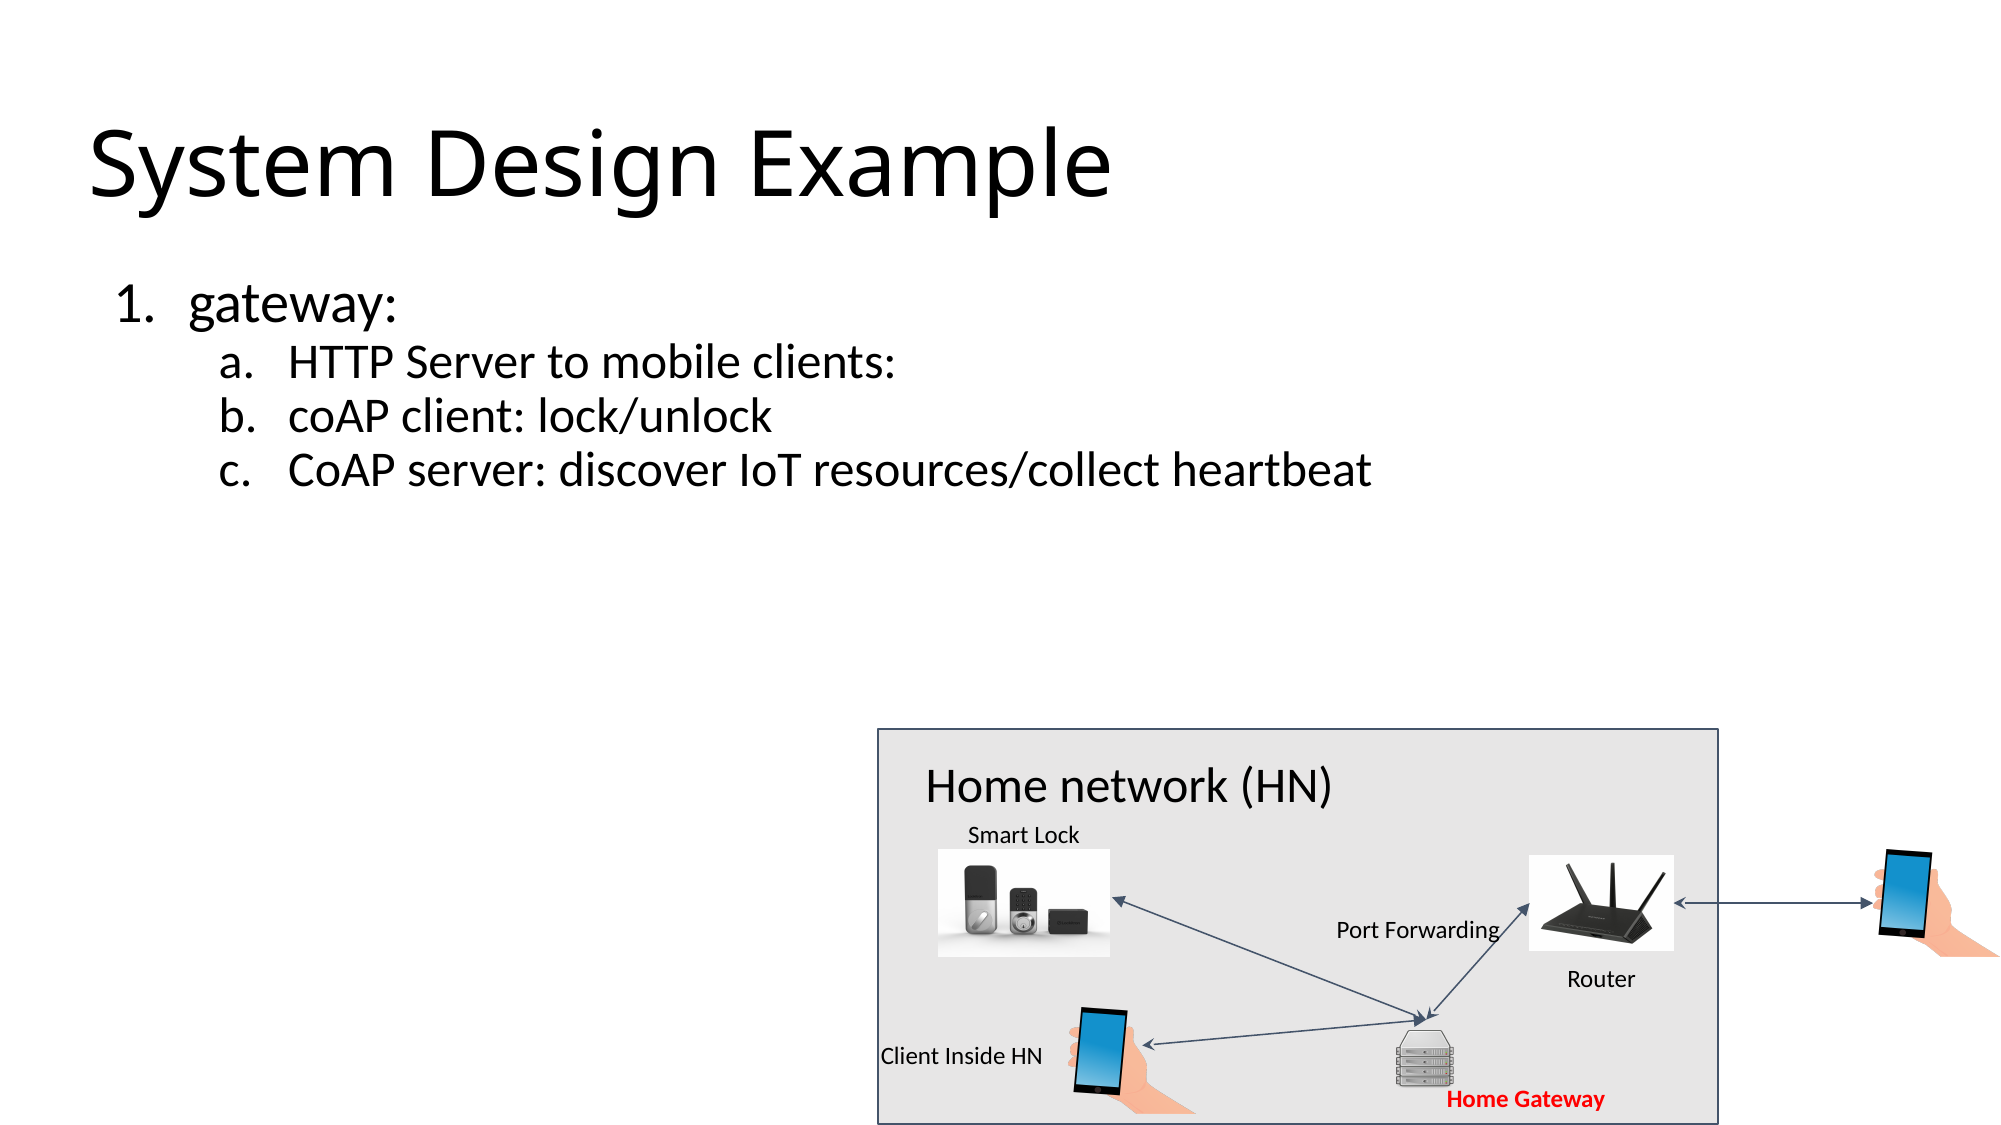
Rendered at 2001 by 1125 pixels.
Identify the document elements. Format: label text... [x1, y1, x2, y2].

list gateway: HTTP Server to mobile clients: coAP client: lock/unlock CoAP server: discover IoT resources/collect heartbeat [68, 252, 1932, 1000]
title System Design Example [68, 97, 1932, 223]
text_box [814, 728, 2000, 1125]
